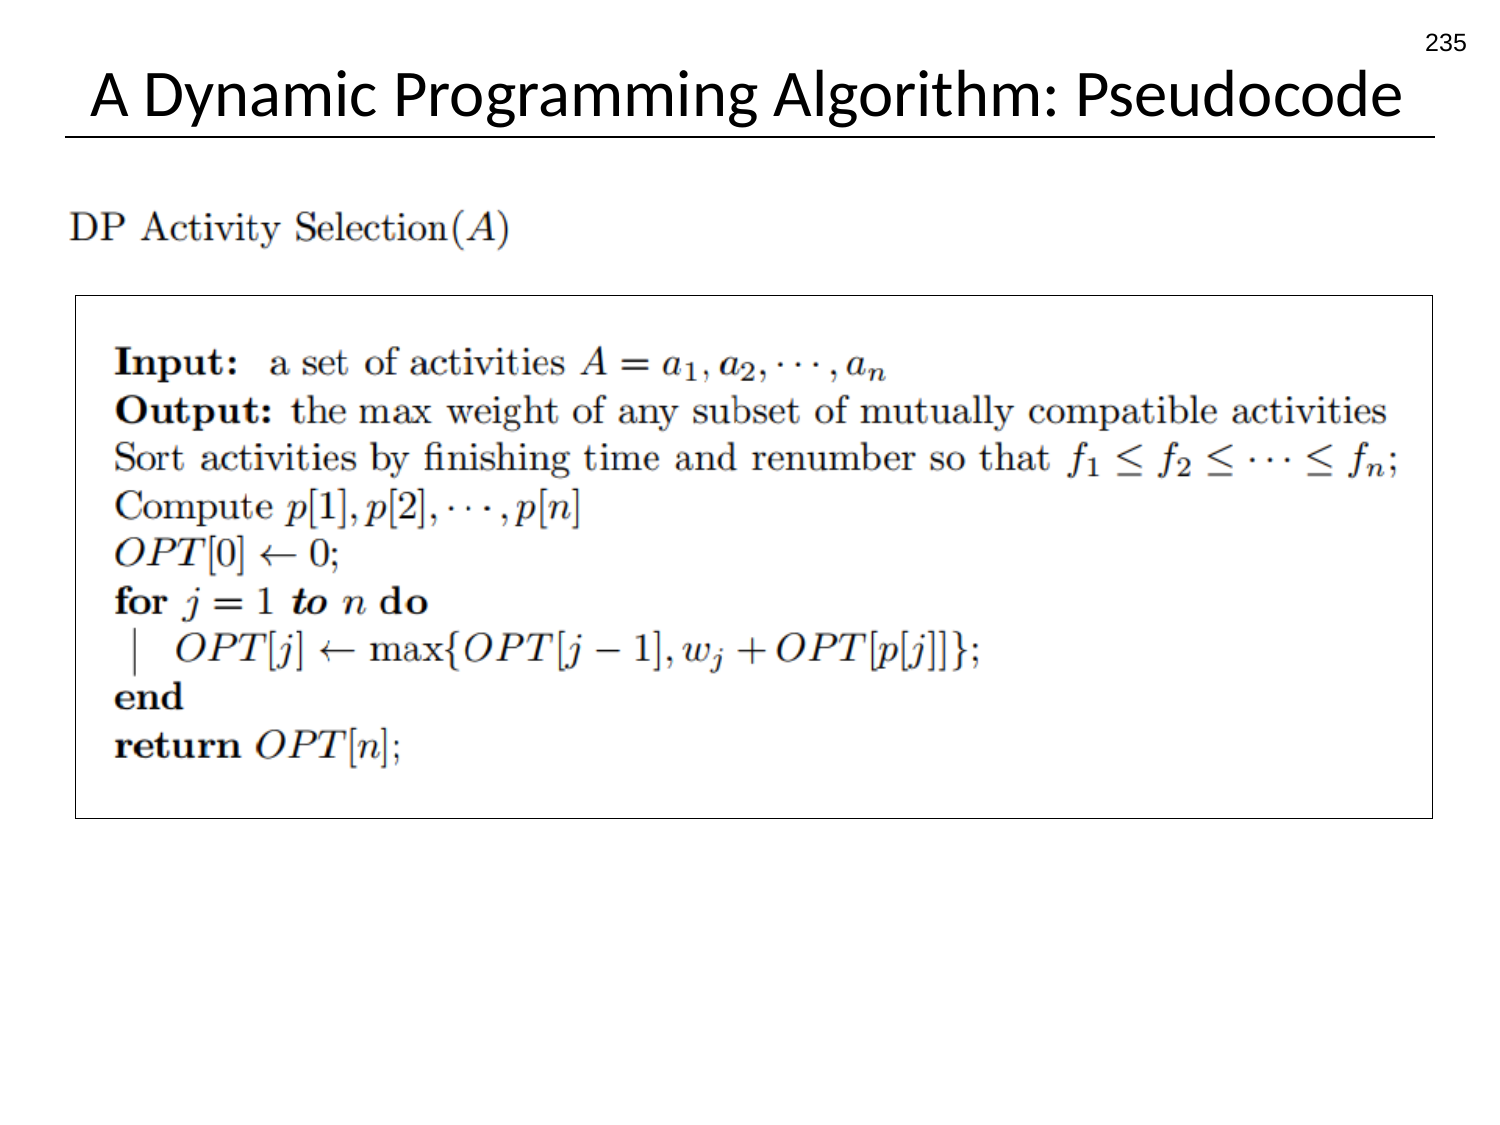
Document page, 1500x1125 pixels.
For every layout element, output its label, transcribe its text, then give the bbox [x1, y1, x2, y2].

title A Dynamic Programming Algorithm: Pseudocode [75, 20, 1459, 138]
slide_number 235 [1131, 18, 1483, 62]
picture [74, 295, 1434, 820]
picture [65, 196, 518, 270]
